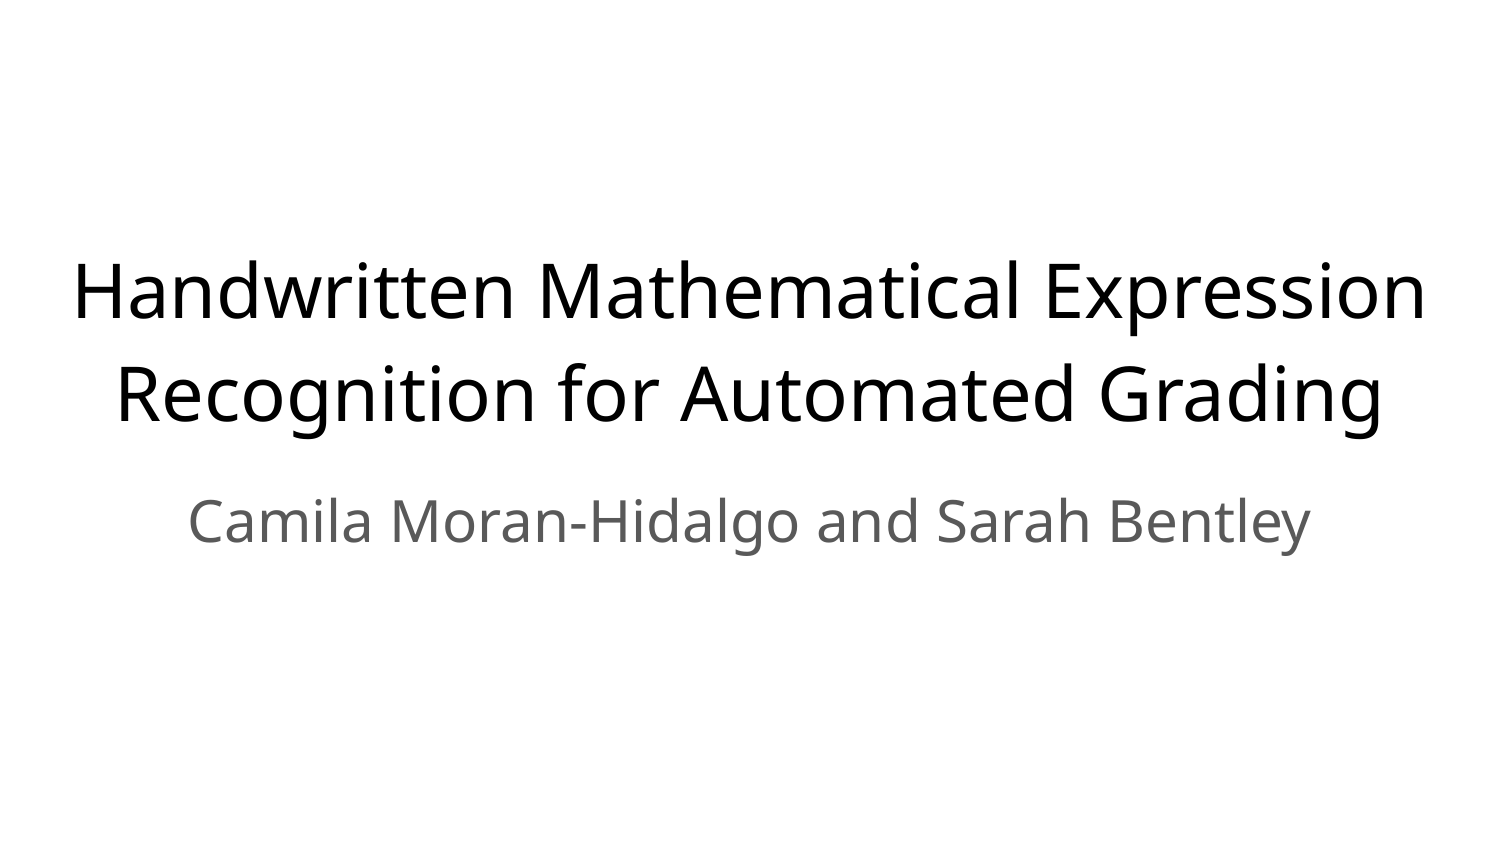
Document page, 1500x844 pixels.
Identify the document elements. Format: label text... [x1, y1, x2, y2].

title Handwritten Mathematical Expression Recognition for Automated Grading [51, 122, 1449, 459]
subtitle Camila Moran-Hidalgo and Sarah Bentley [51, 464, 1449, 595]
